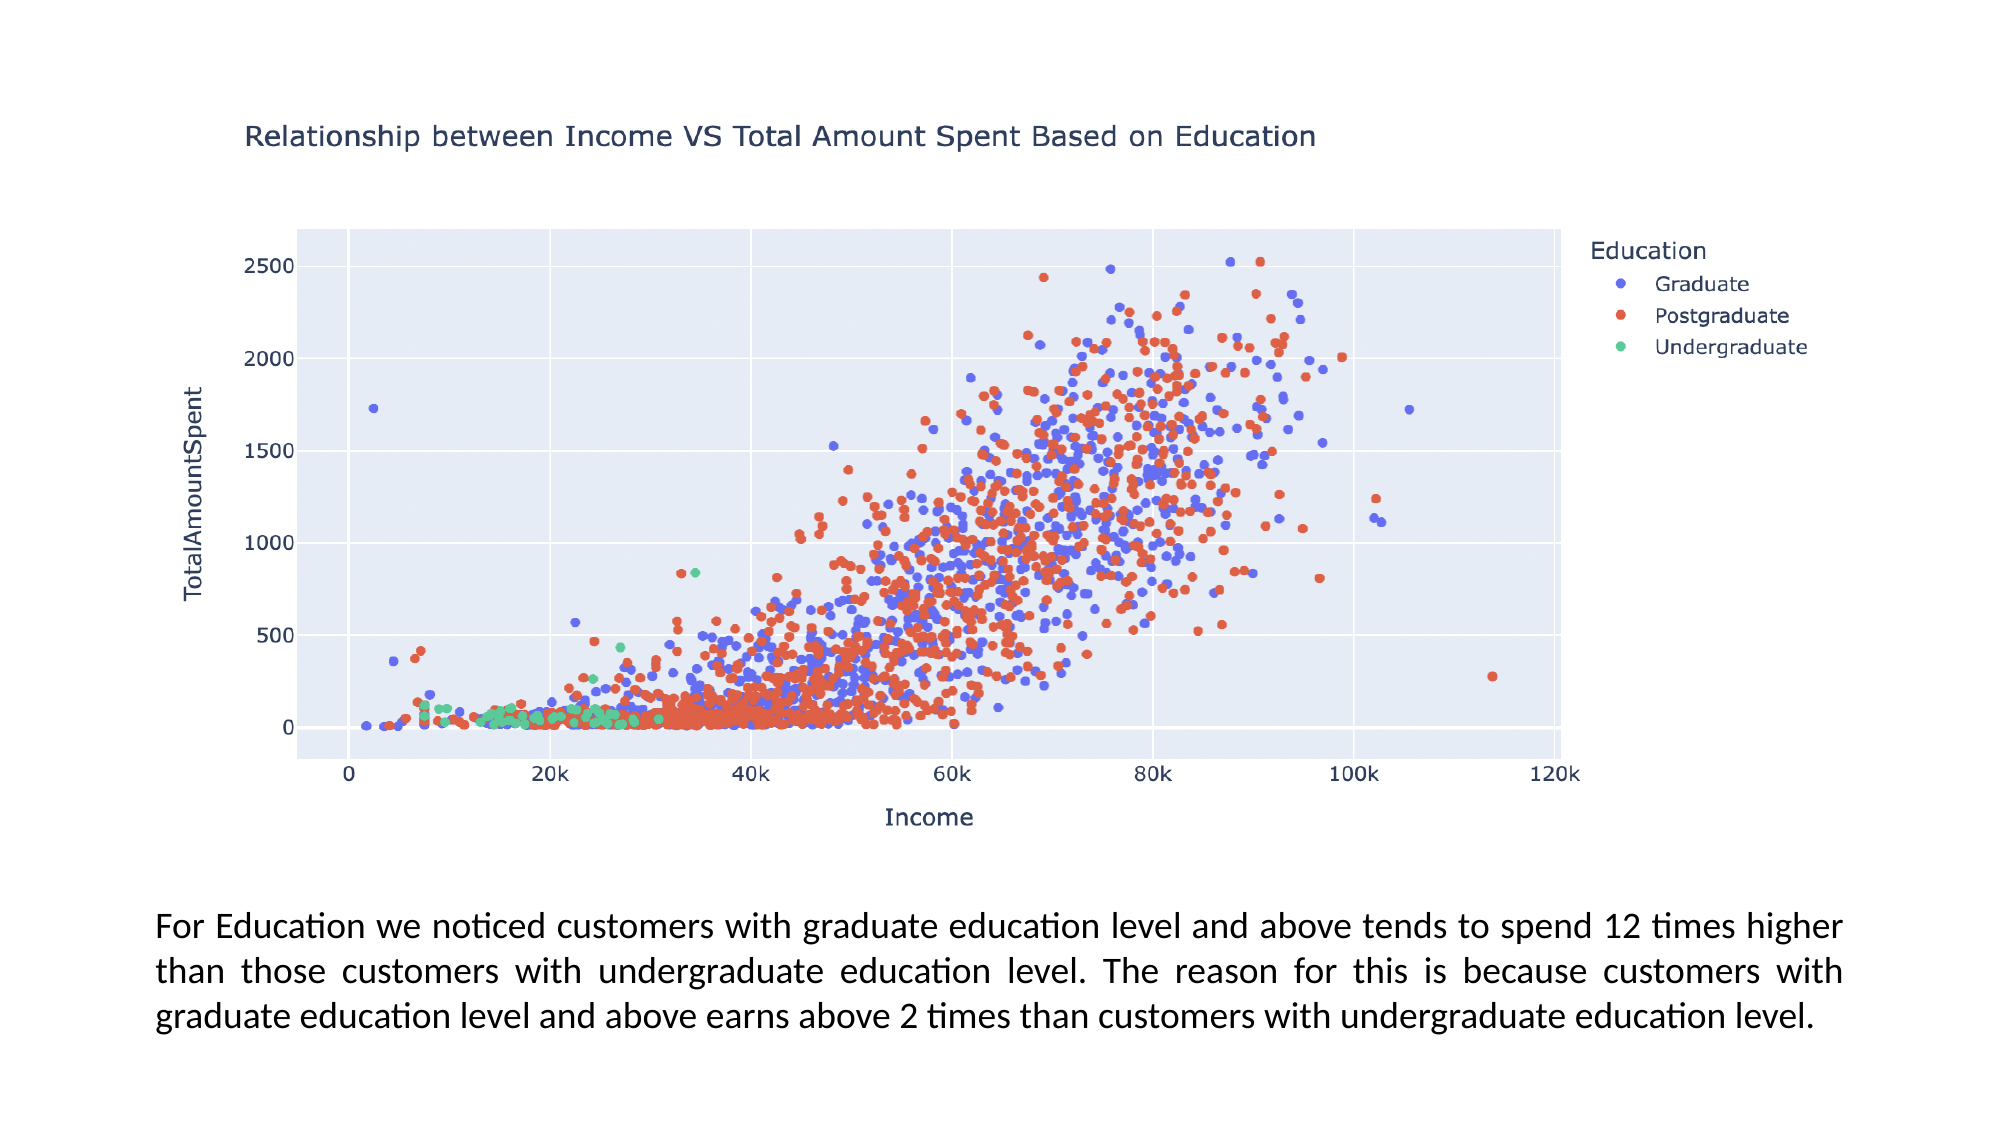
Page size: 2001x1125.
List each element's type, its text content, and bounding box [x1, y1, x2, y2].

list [153, 93, 1847, 873]
text_box For Education we noticed customers with graduate education level and above tends to spend 12 times higher than those customers with undergraduate education level. The reason for this is because customers with graduate education level and above earns above 2 times than customers with undergraduate education level. [140, 893, 1861, 1125]
